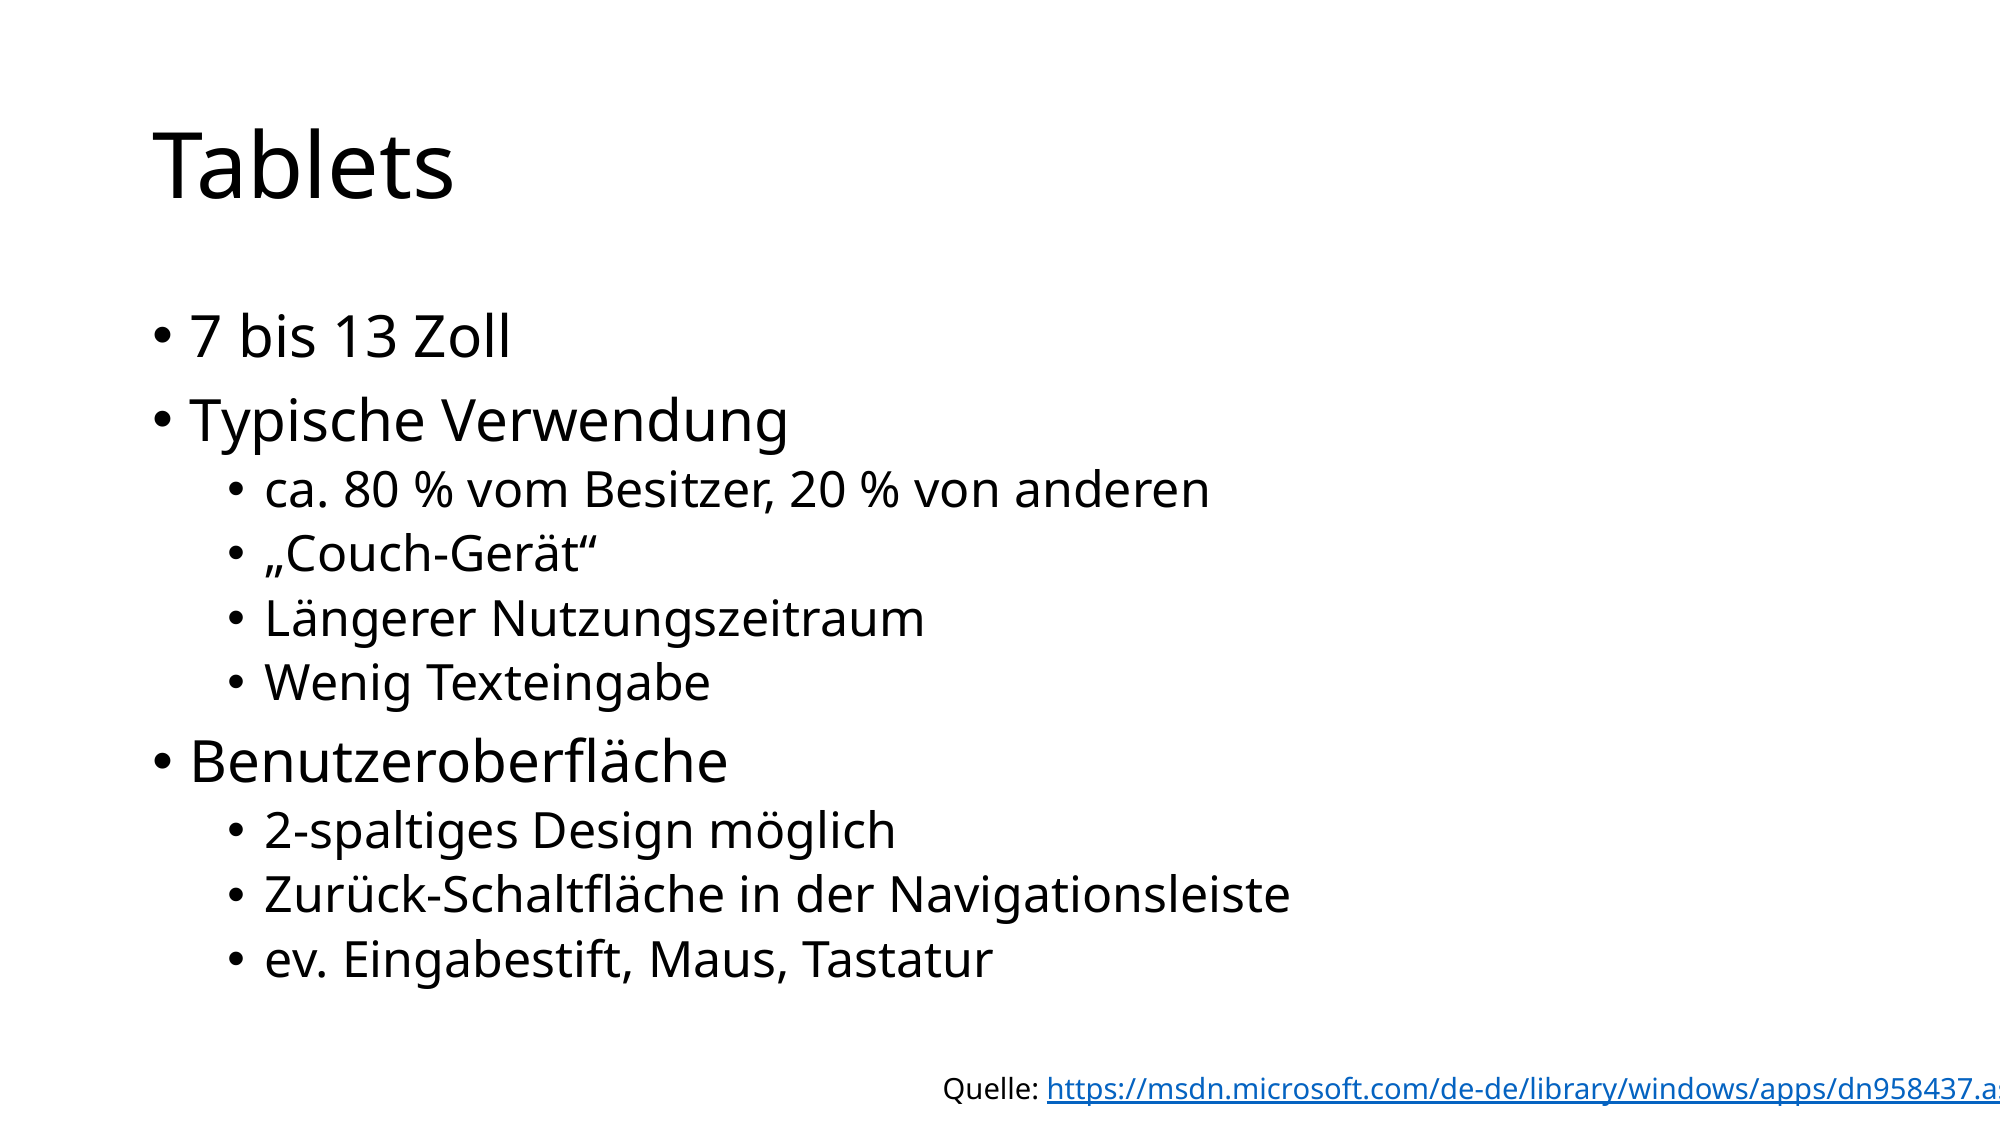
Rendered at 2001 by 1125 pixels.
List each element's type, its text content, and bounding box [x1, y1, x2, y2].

list 7 bis 13 Zoll Typische Verwendung ca. 80 % vom Besitzer, 20 % von anderen „Couch-Gerät“ Längerer Nutzungszeitraum Wenig Texteingabe Benutzeroberfläche 2-spaltiges Design möglich Zurück-Schaltfläche in der Navigationsleiste ev. Eingabestift, Maus, Tastatur [137, 299, 1863, 1014]
title Tablets [137, 59, 1863, 278]
text_box Quelle: https://msdn.microsoft.com/de-de/library/windows/apps/dn958437.aspx [927, 1062, 2000, 1117]
